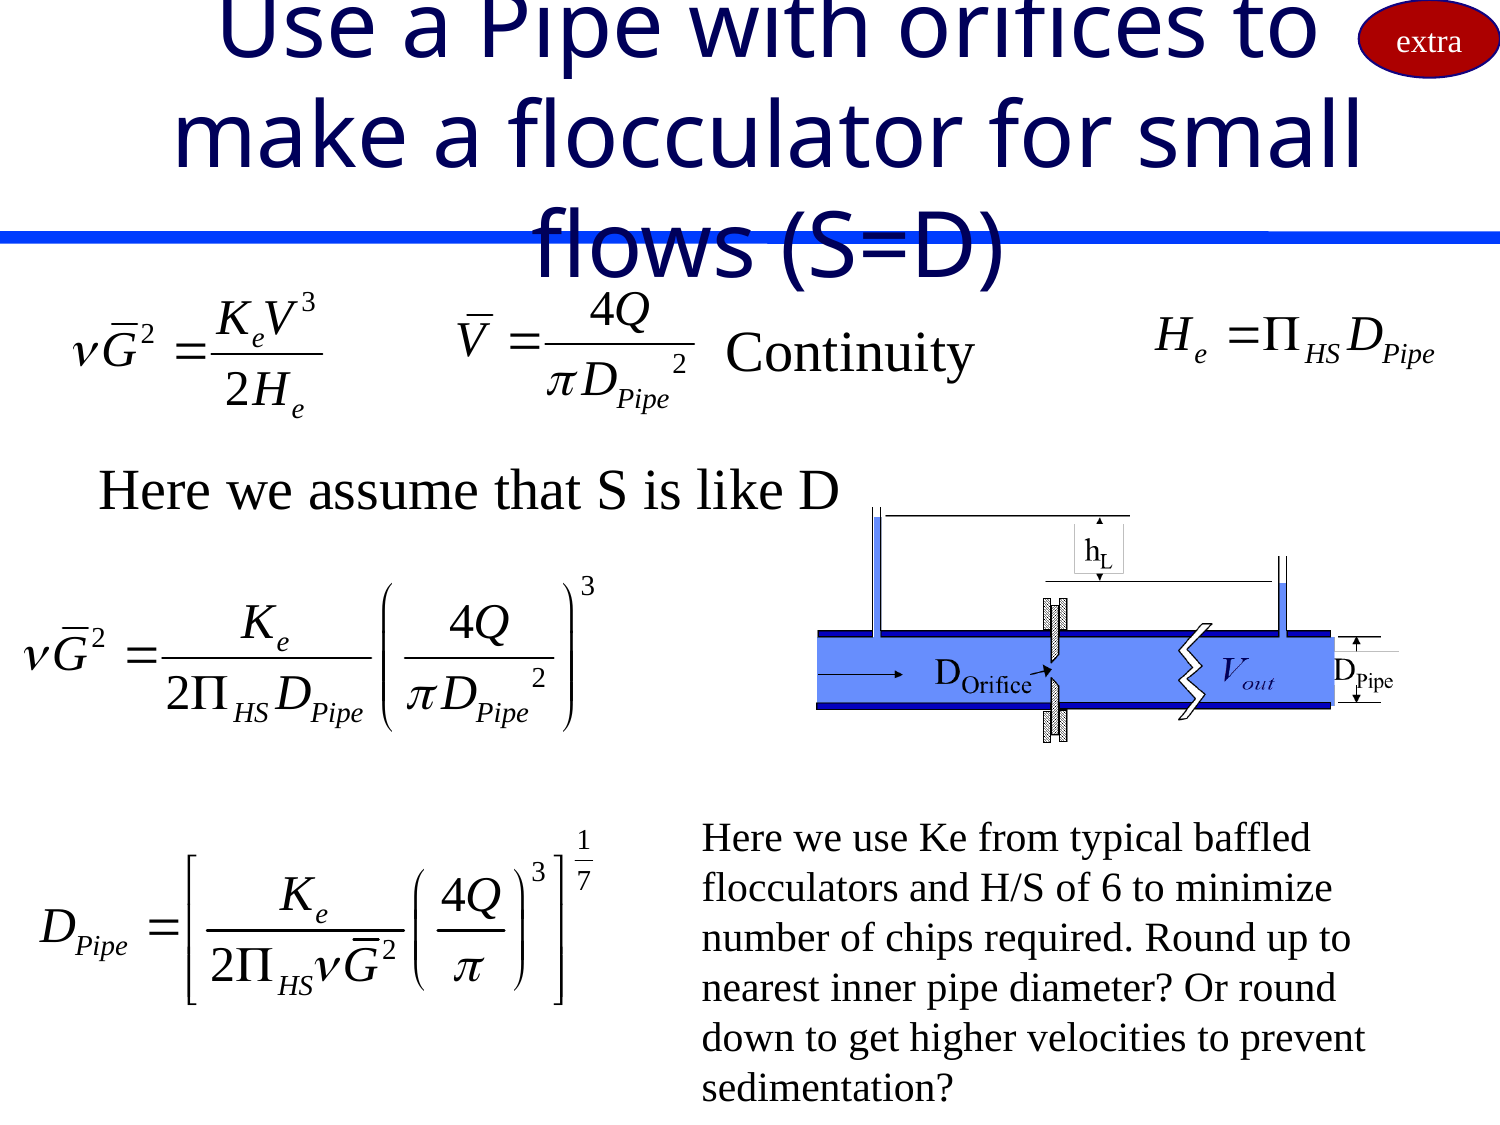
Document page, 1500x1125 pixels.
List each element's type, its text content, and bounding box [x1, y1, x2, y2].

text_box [455, 281, 701, 420]
text_box Continuity [711, 305, 1046, 391]
text_box Here we assume that S is like D [83, 443, 856, 529]
title Use a Pipe with orifices to make a flocculator for small flows (S=D) [75, 37, 1463, 225]
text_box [34, 821, 598, 1012]
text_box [1149, 306, 1440, 376]
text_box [73, 284, 328, 425]
picture [816, 507, 1407, 743]
text_box extra [1358, 0, 1500, 78]
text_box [24, 568, 598, 738]
text_box Here we use Ke from typical baffled flocculators and H/S of 6 to minimize number of chips required. Round up to nearest inner pipe diameter? Or round down to get higher velocities to prevent sedimentation? [686, 802, 1439, 1117]
